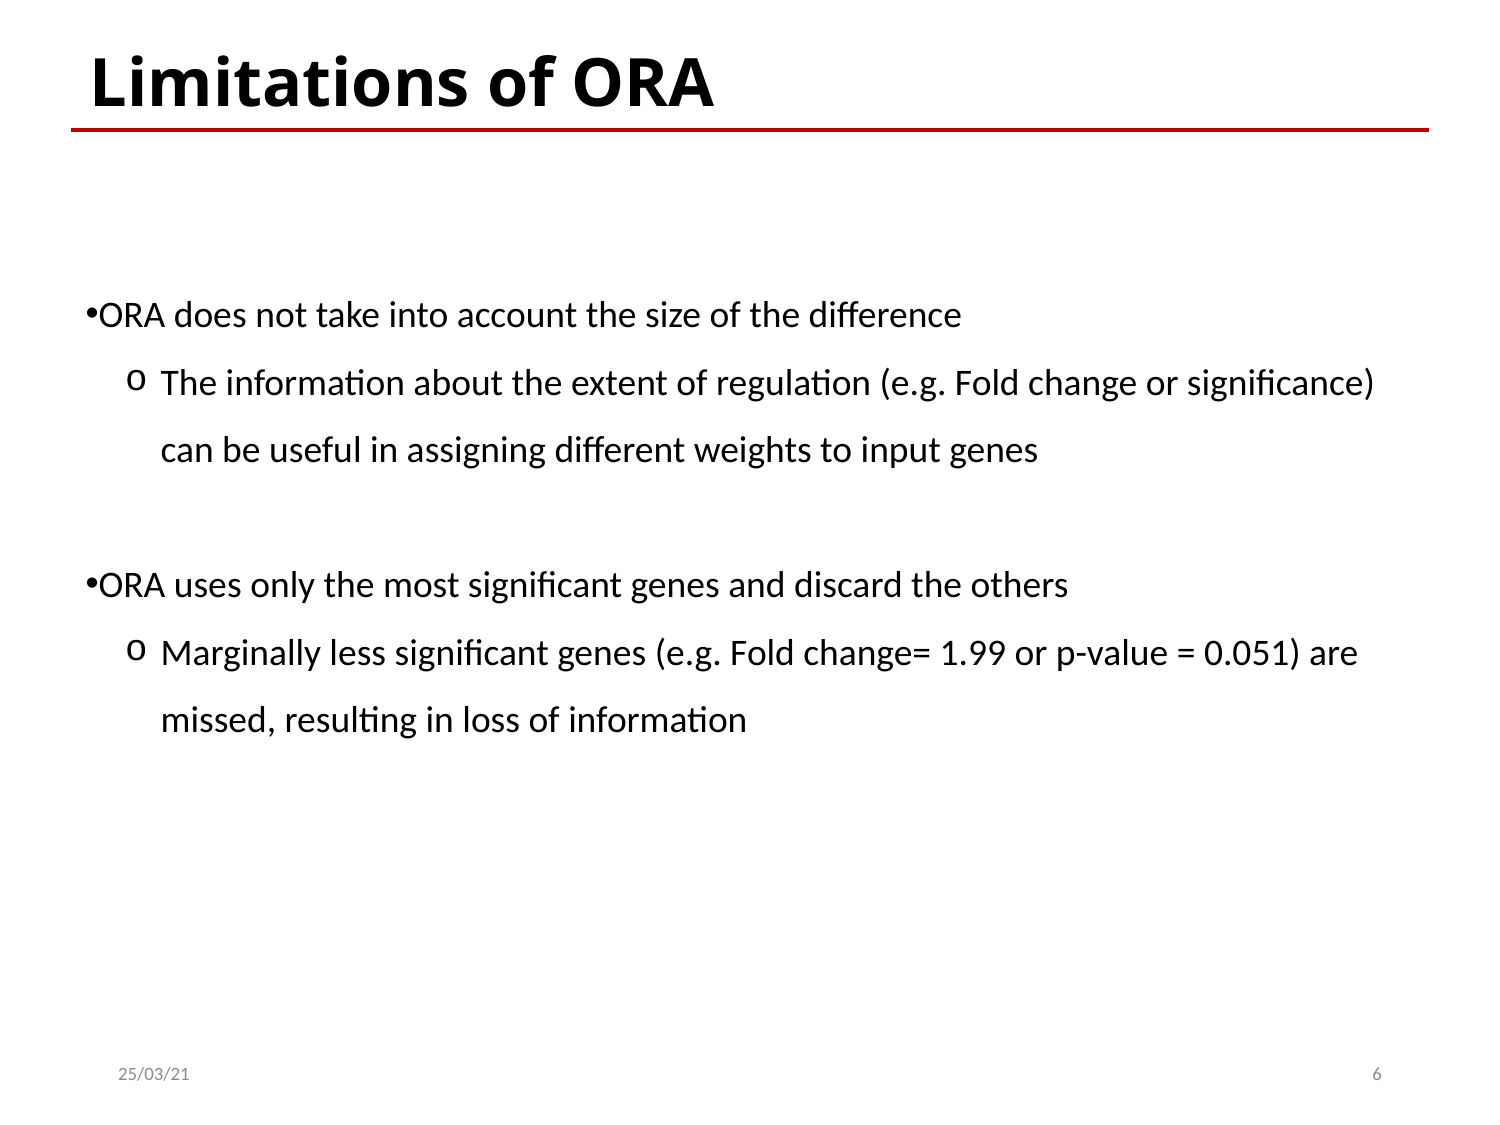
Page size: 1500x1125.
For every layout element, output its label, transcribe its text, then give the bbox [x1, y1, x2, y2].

text_box Limitations of ORA [74, 32, 1425, 126]
slide_number 6 [1059, 1042, 1397, 1103]
text_box ORA does not take into account the size of the difference The information about the extent of regulation (e.g. Fold change or significance) can be useful in assigning different weights to input genes ORA uses only the most significant genes and discard the others Marginally less significant genes (e.g. Fold change= 1.99 or p-value = 0.051) are missed, resulting in loss of information [70, 260, 1430, 748]
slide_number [103, 1042, 441, 1103]
